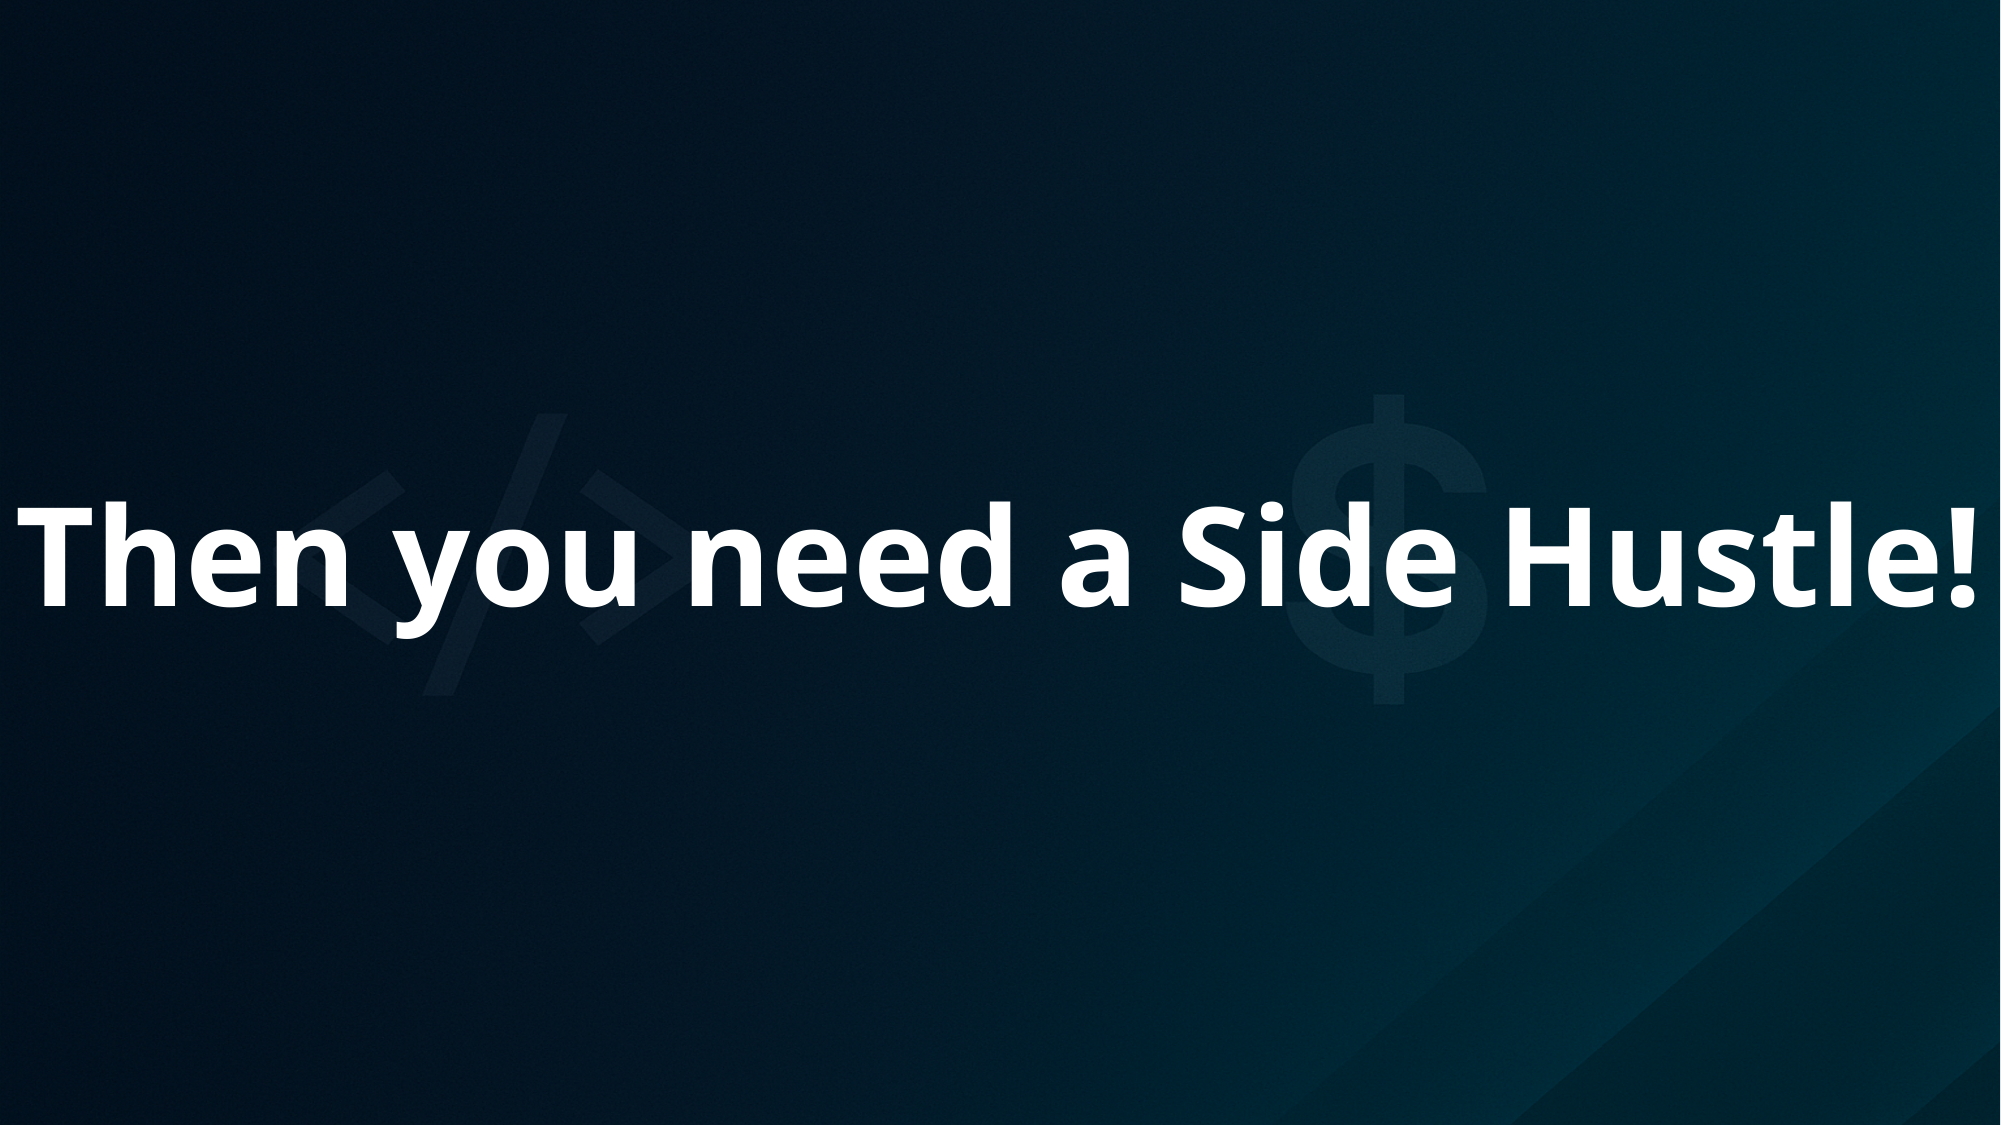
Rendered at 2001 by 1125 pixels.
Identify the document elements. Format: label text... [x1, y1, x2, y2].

title Then you need a Side Hustle! [0, 0, 2000, 1125]
